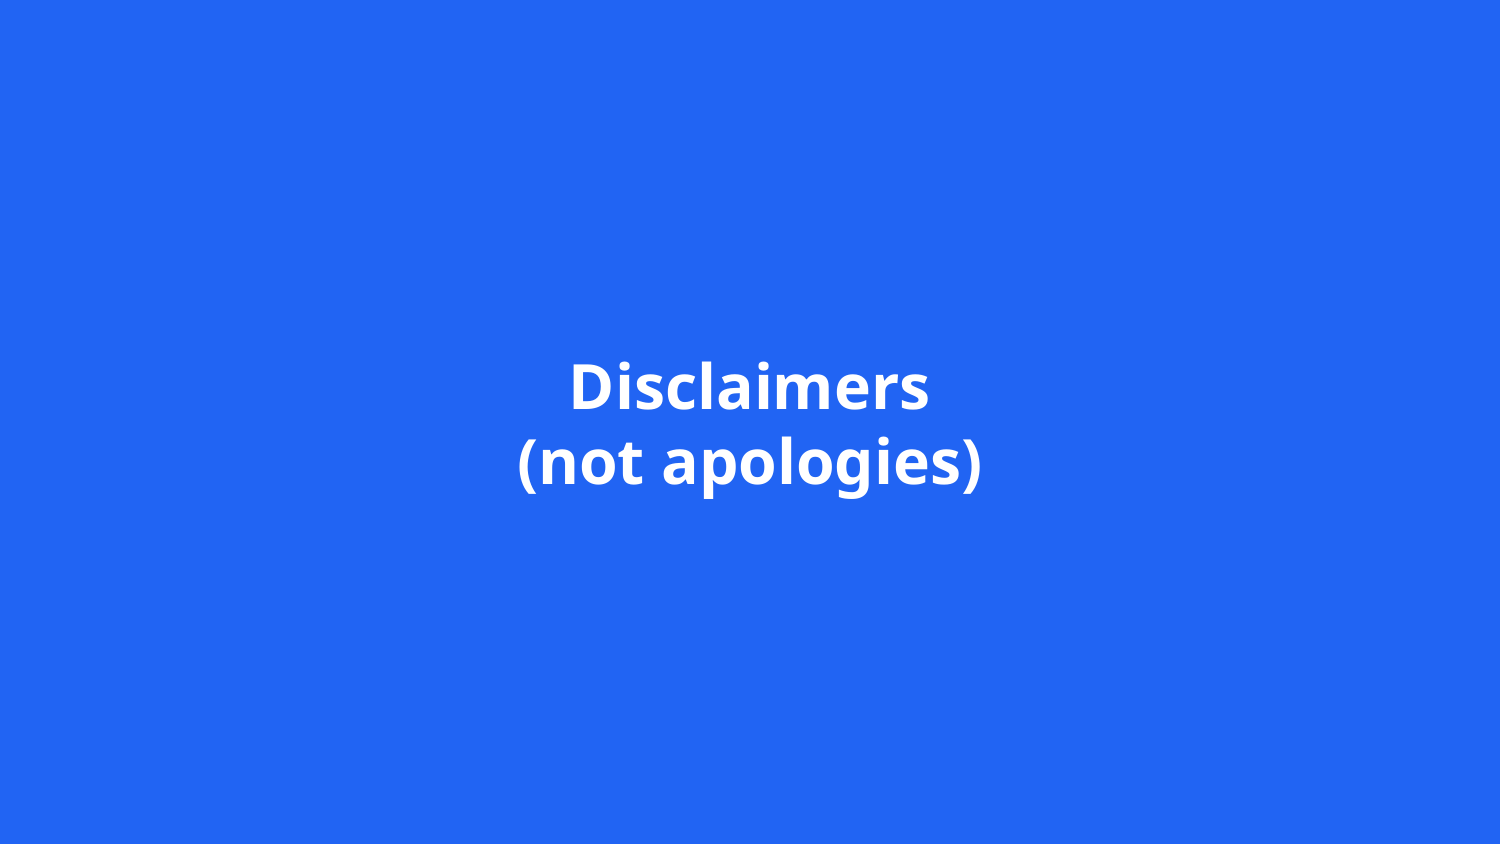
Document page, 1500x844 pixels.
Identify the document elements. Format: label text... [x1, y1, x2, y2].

text_box Disclaimers (not apologies) [125, 391, 1375, 453]
